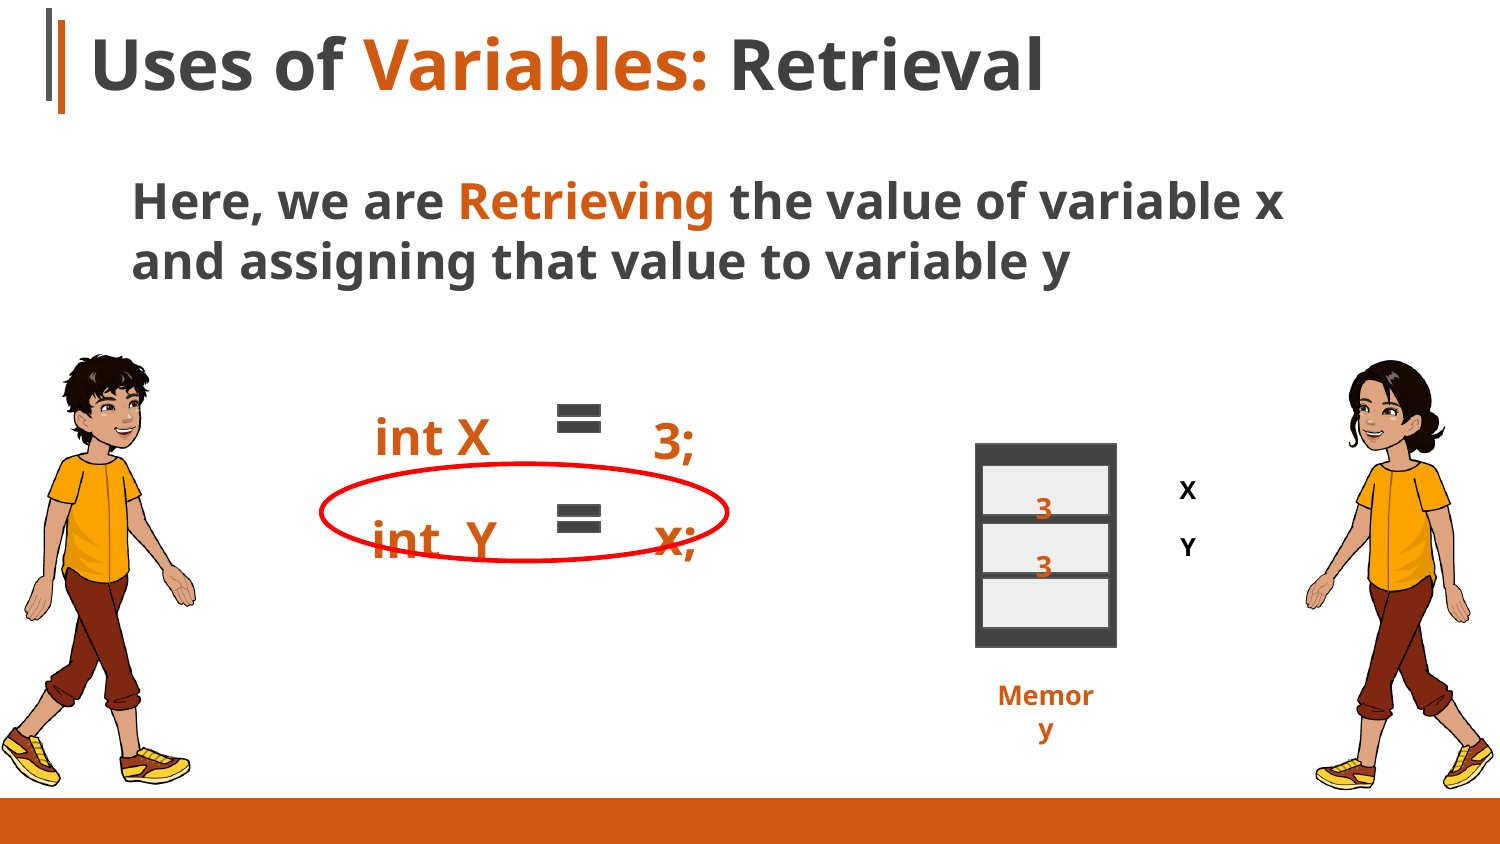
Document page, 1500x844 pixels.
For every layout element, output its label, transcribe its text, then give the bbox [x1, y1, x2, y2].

text_box Y [1109, 516, 1267, 576]
text_box [982, 578, 1110, 628]
text_box [0, 798, 1500, 844]
text_box 3 [980, 515, 1108, 566]
text_box [557, 404, 601, 416]
text_box [321, 463, 728, 562]
text_box 3; [638, 364, 754, 468]
text_box int Y [356, 463, 504, 484]
text_box int X [359, 360, 591, 464]
text_box [975, 444, 1117, 647]
title Uses of Variables: Retrieval [74, 0, 1466, 120]
text_box Here, we are Retrieving the value of variable x and assigning that value to variable y [116, 154, 1390, 301]
picture [1295, 353, 1500, 802]
text_box Memory [975, 663, 1117, 714]
picture [0, 346, 206, 794]
text_box x; [639, 460, 756, 564]
text_box 3 [980, 457, 1108, 510]
text_box int Y [356, 540, 587, 567]
text_box X [1109, 459, 1267, 516]
text_box [557, 421, 601, 433]
text_box [982, 523, 1109, 574]
text_box [982, 465, 1109, 516]
